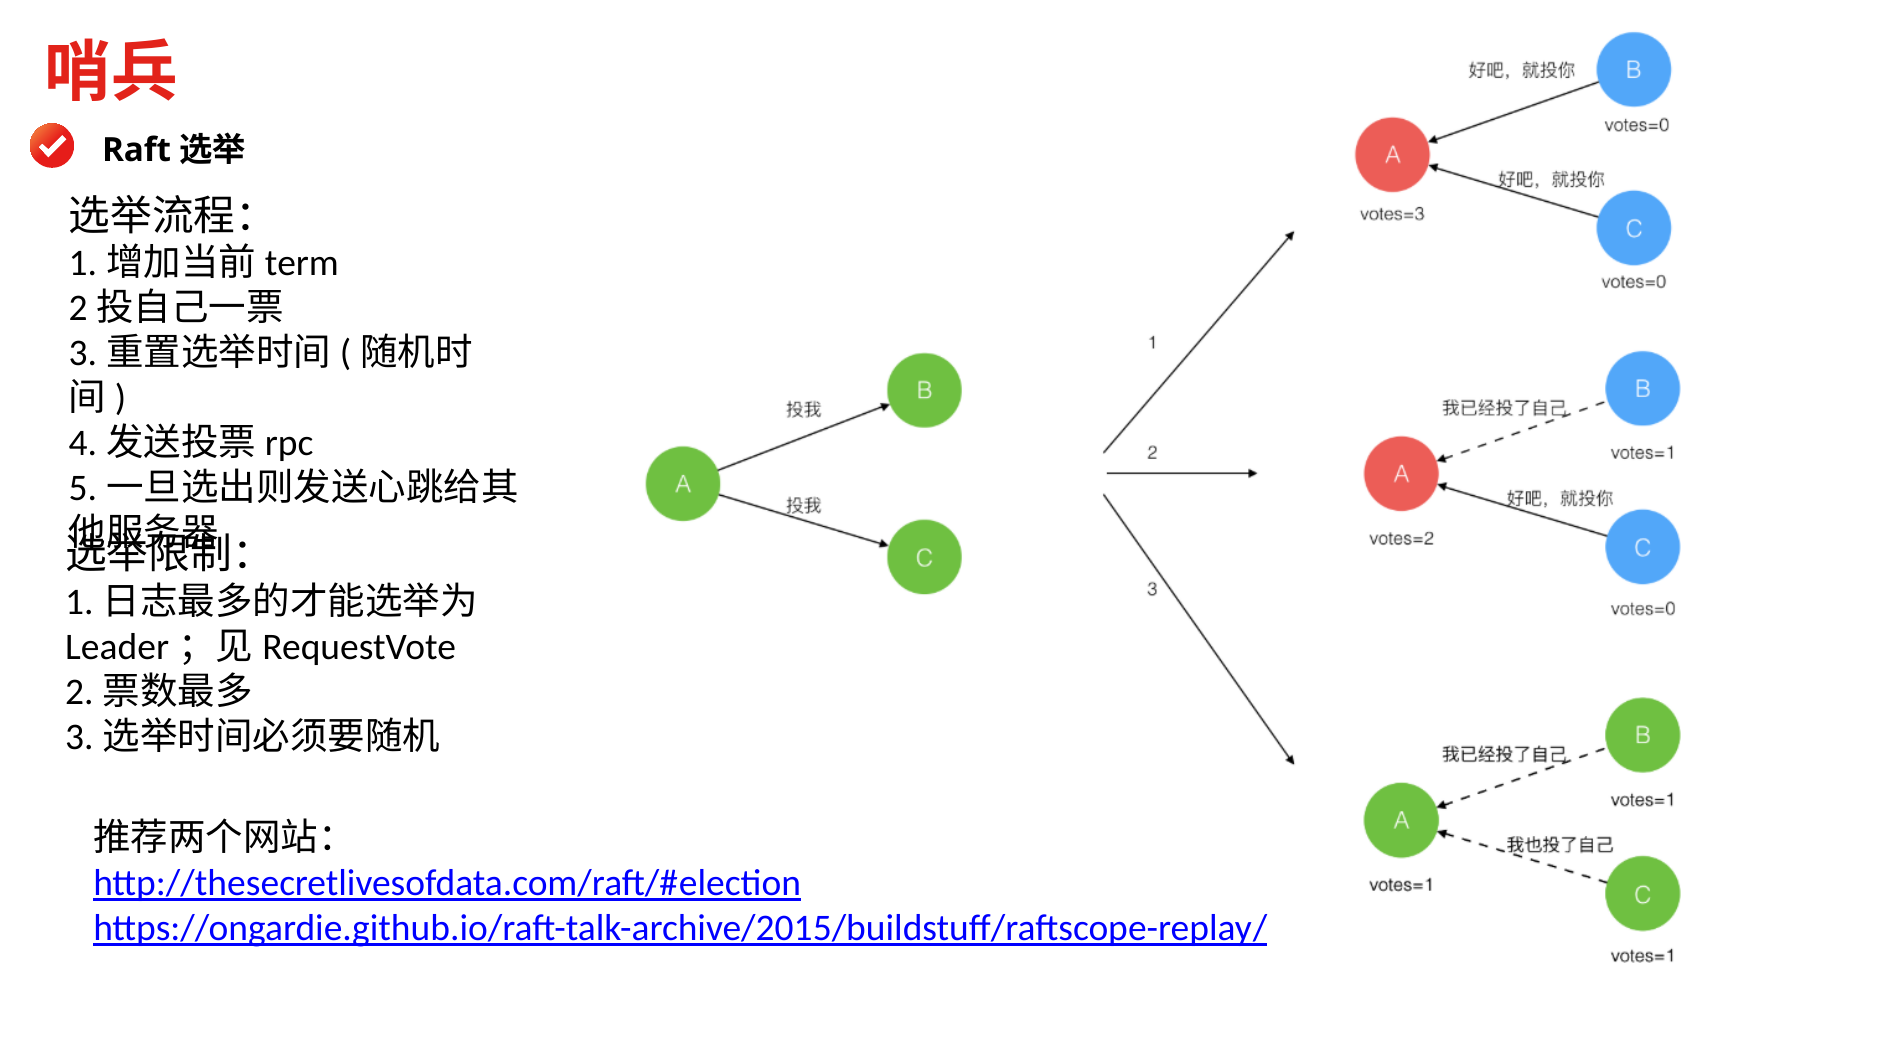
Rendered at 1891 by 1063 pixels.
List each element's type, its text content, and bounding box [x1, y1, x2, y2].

text_box 选举流程： 1.增加当前term 2投自己一票 3.重置选举时间(随机时间) 4.发送投票rpc 5.一旦选出则发送心跳给其他服务器 [53, 180, 538, 561]
text_box 选举限制： 1.日志最多的才能选举为Leader；见RequestVote 2.票数最多 3.选举时间必须要随机 [50, 519, 535, 764]
text_box 推荐两个网站： http://thesecretlivesofdata.com/raft/#election https://ongardie.github.io/raft-talk-archive/2015/buildstuff/raftscope-replay/ [78, 805, 1616, 1001]
text_box [30, 123, 72, 168]
text_box Raft选举 [72, 113, 276, 180]
list 哨兵 [30, 21, 444, 128]
picture [625, 21, 1707, 969]
